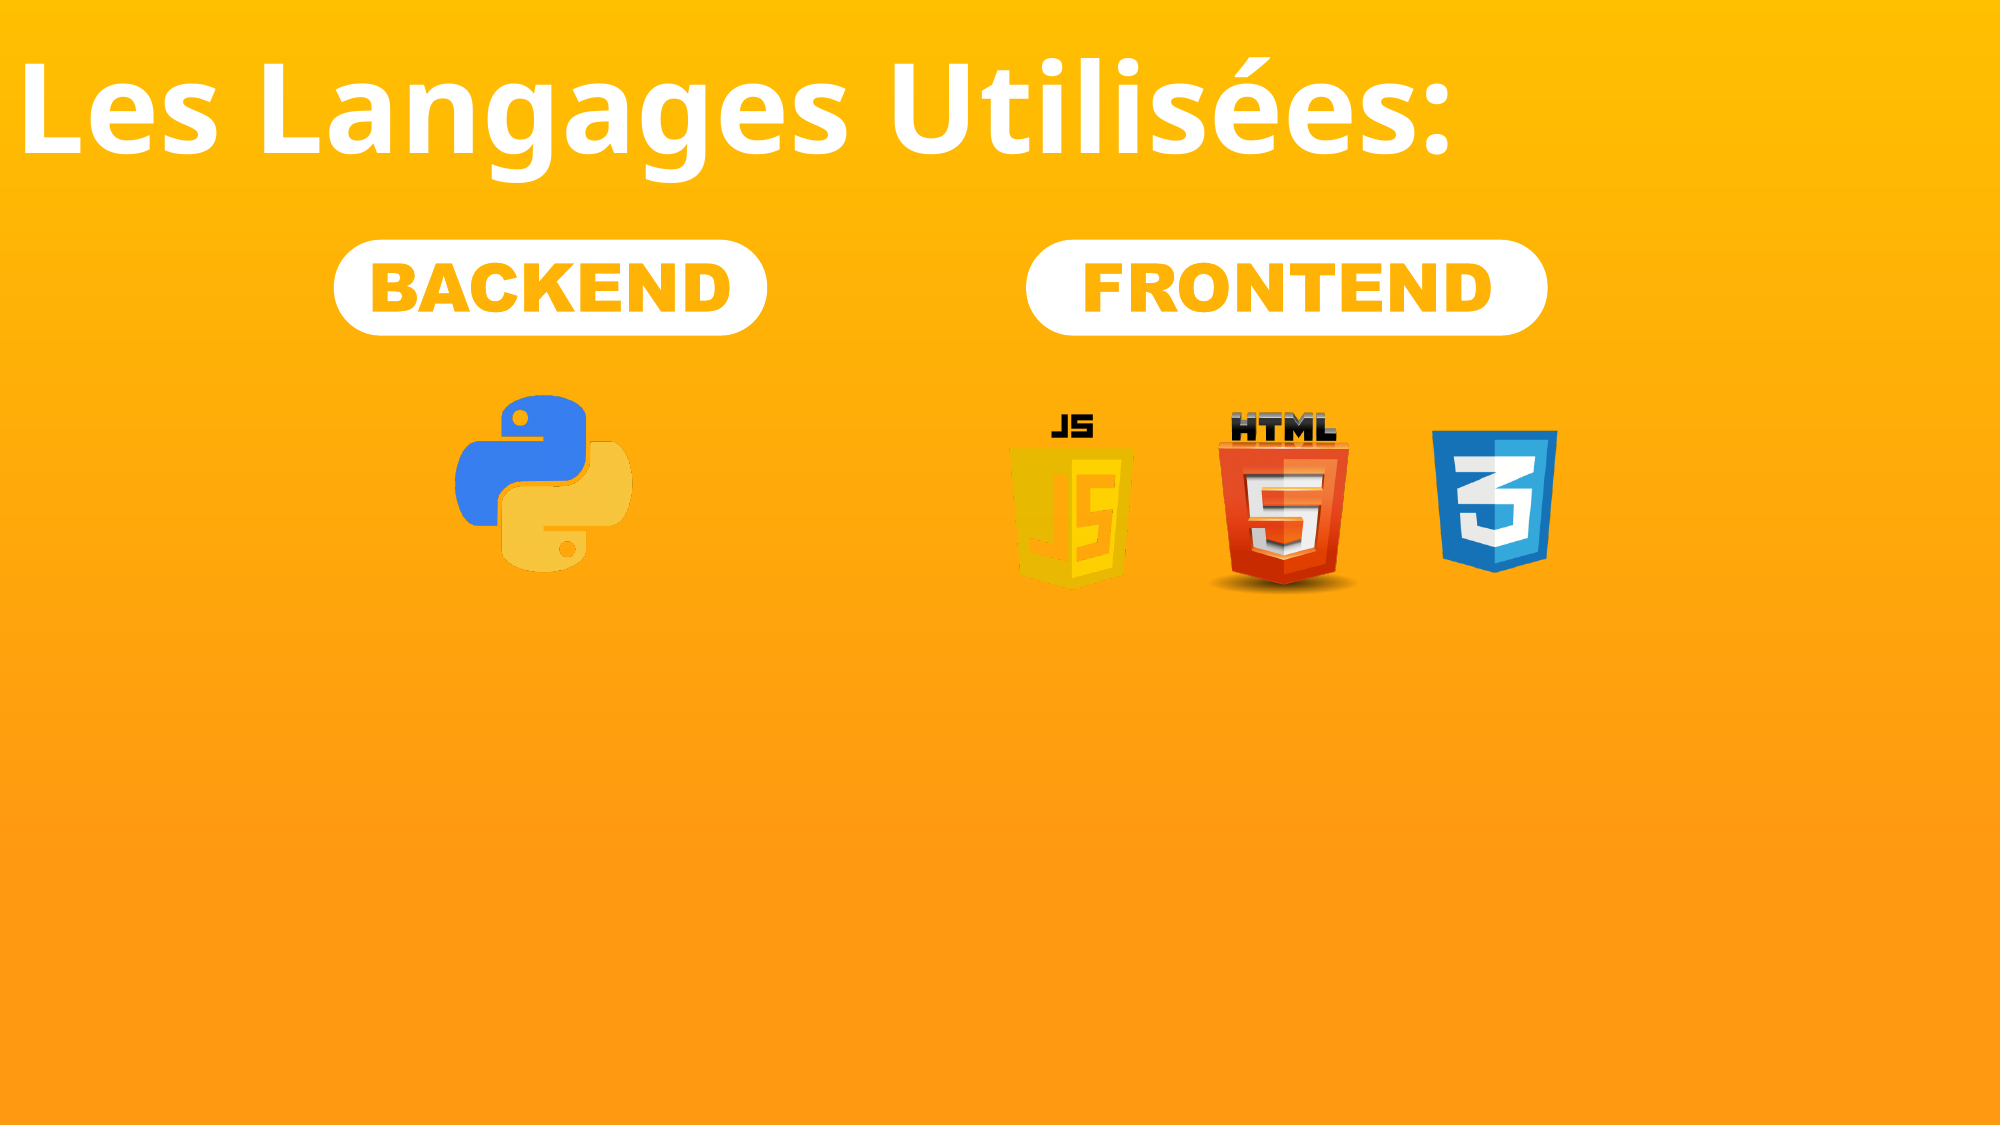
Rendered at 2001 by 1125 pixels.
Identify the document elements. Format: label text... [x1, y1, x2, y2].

text_box Les Langages Utilisées: [0, 21, 1955, 187]
picture [430, 371, 655, 596]
text_box [333, 239, 768, 336]
picture [1400, 407, 1589, 596]
picture [977, 407, 1167, 596]
text_box [1026, 239, 1548, 336]
picture [1188, 407, 1378, 596]
